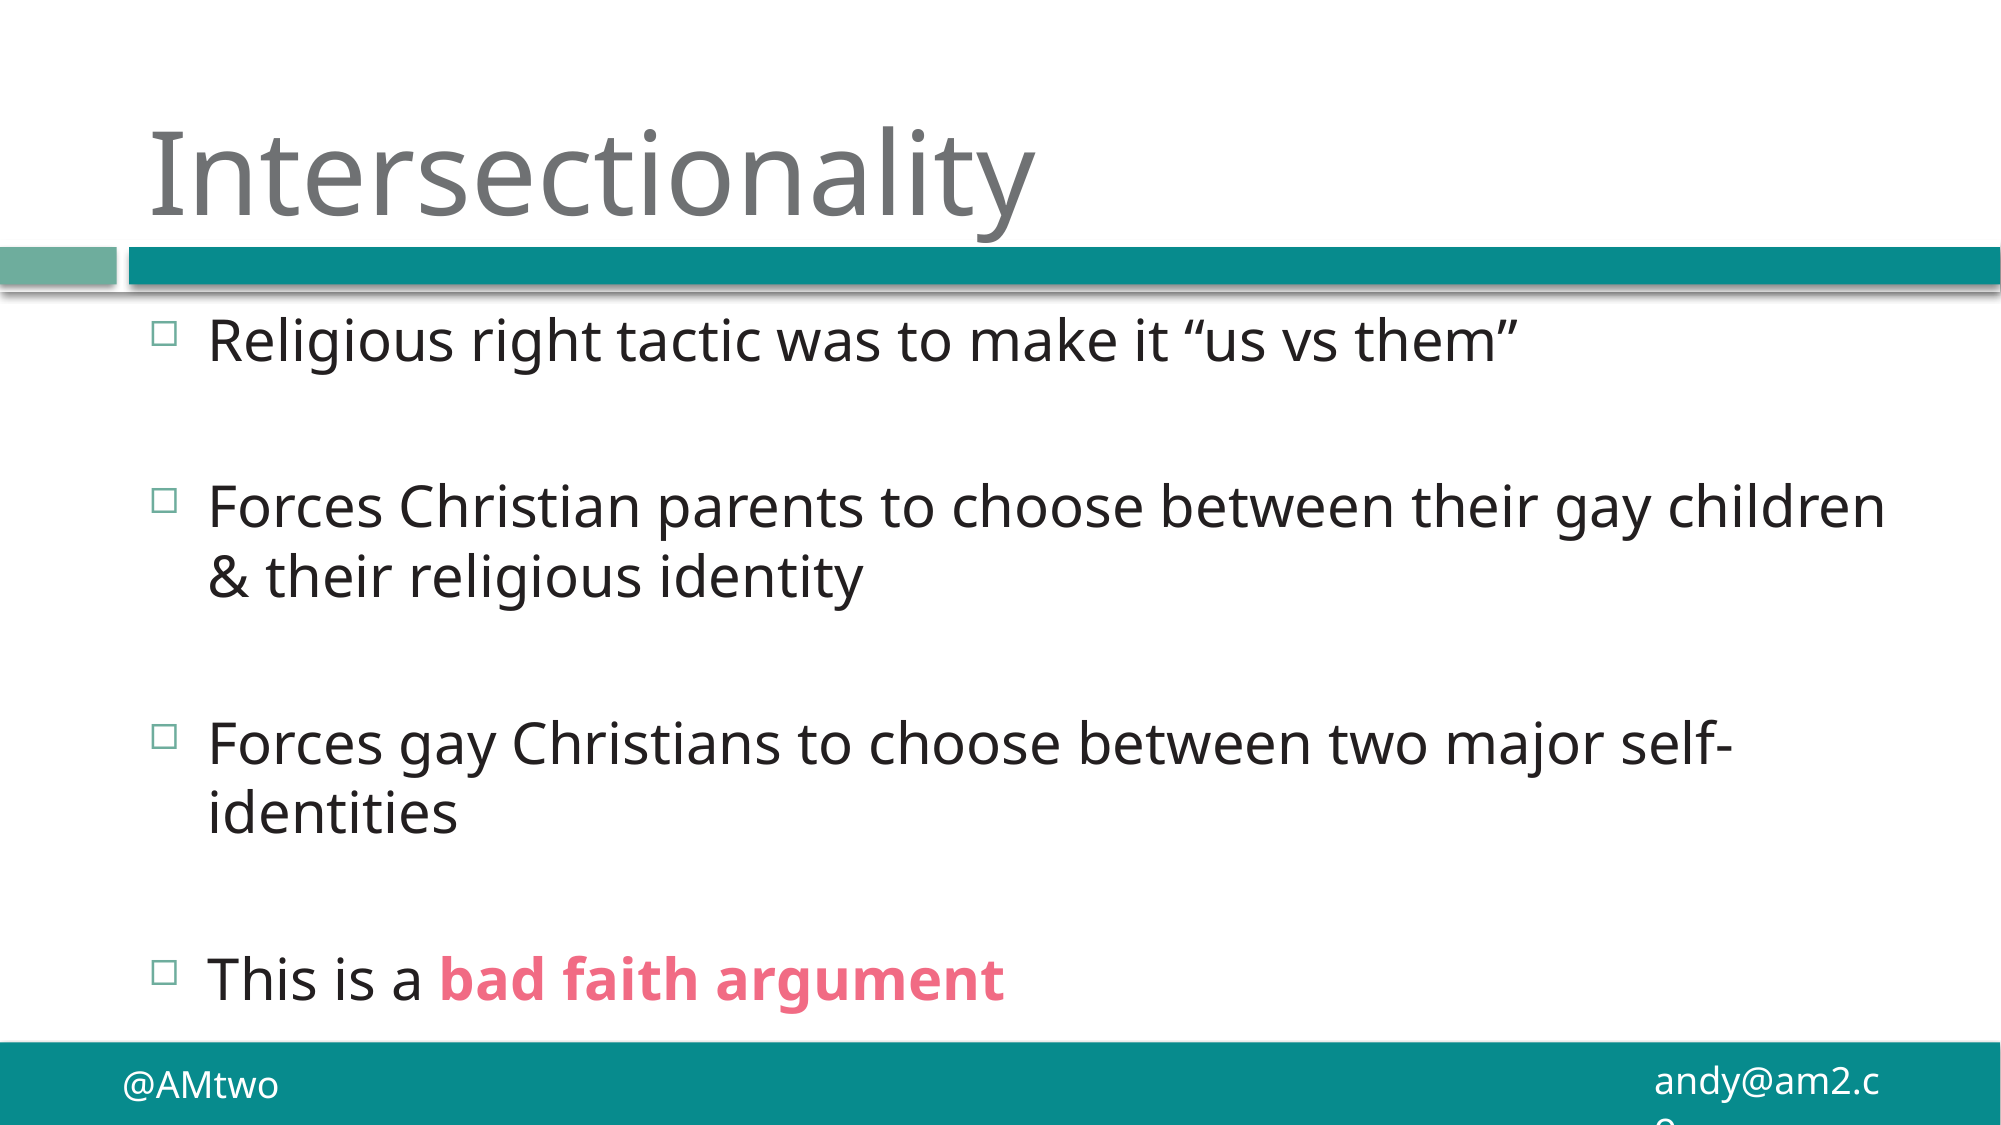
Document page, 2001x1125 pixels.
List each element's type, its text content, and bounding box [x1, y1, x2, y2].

list Religious right tactic was to make it “us vs them” Forces Christian parents to choose between their gay children & their religious identity Forces gay Christians to choose between two major self-identities This is a bad faith argument [133, 295, 1918, 1028]
title Intersectionality [133, 25, 1917, 246]
